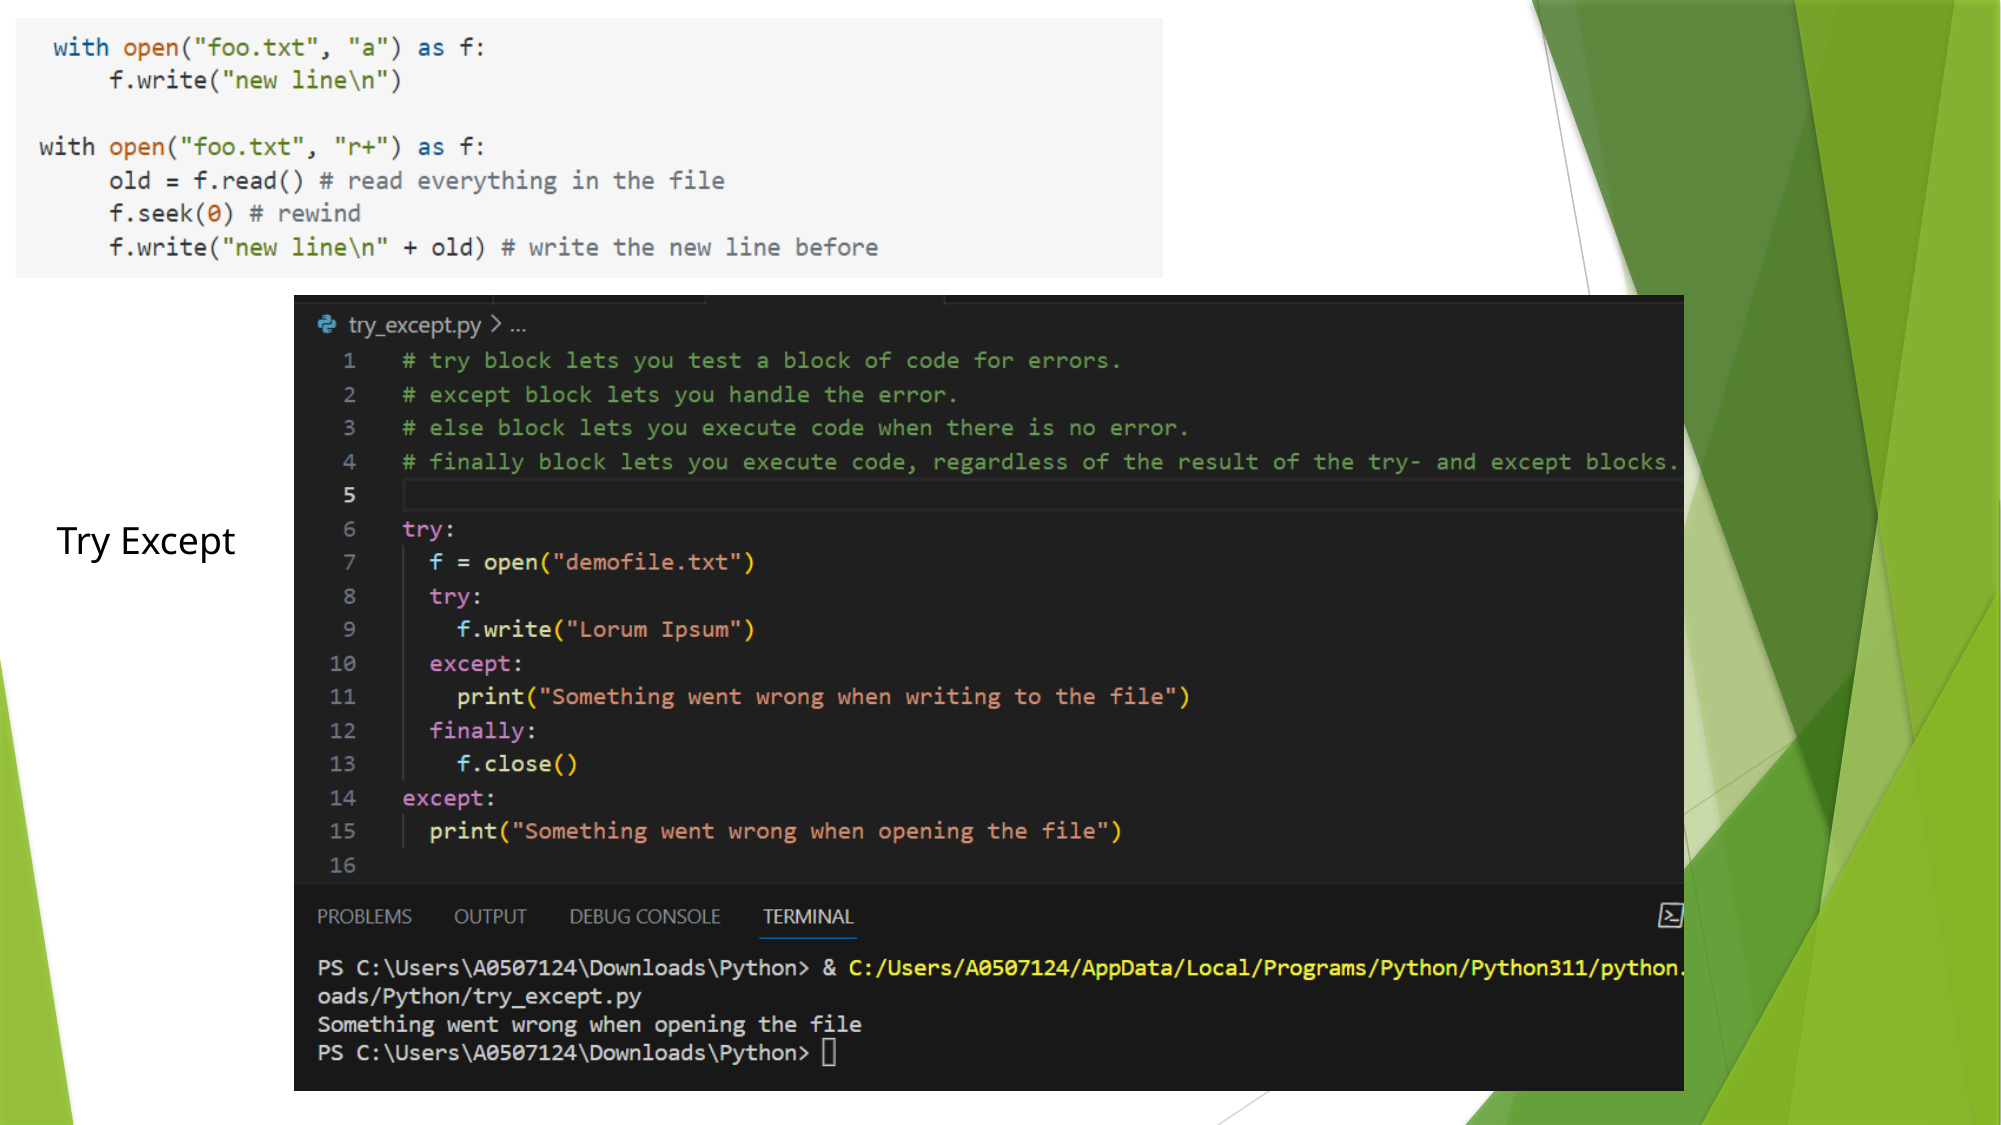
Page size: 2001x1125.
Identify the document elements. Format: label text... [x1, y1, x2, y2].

picture [293, 295, 1685, 1092]
picture [11, 17, 1163, 279]
text_box Try Except [41, 509, 288, 615]
